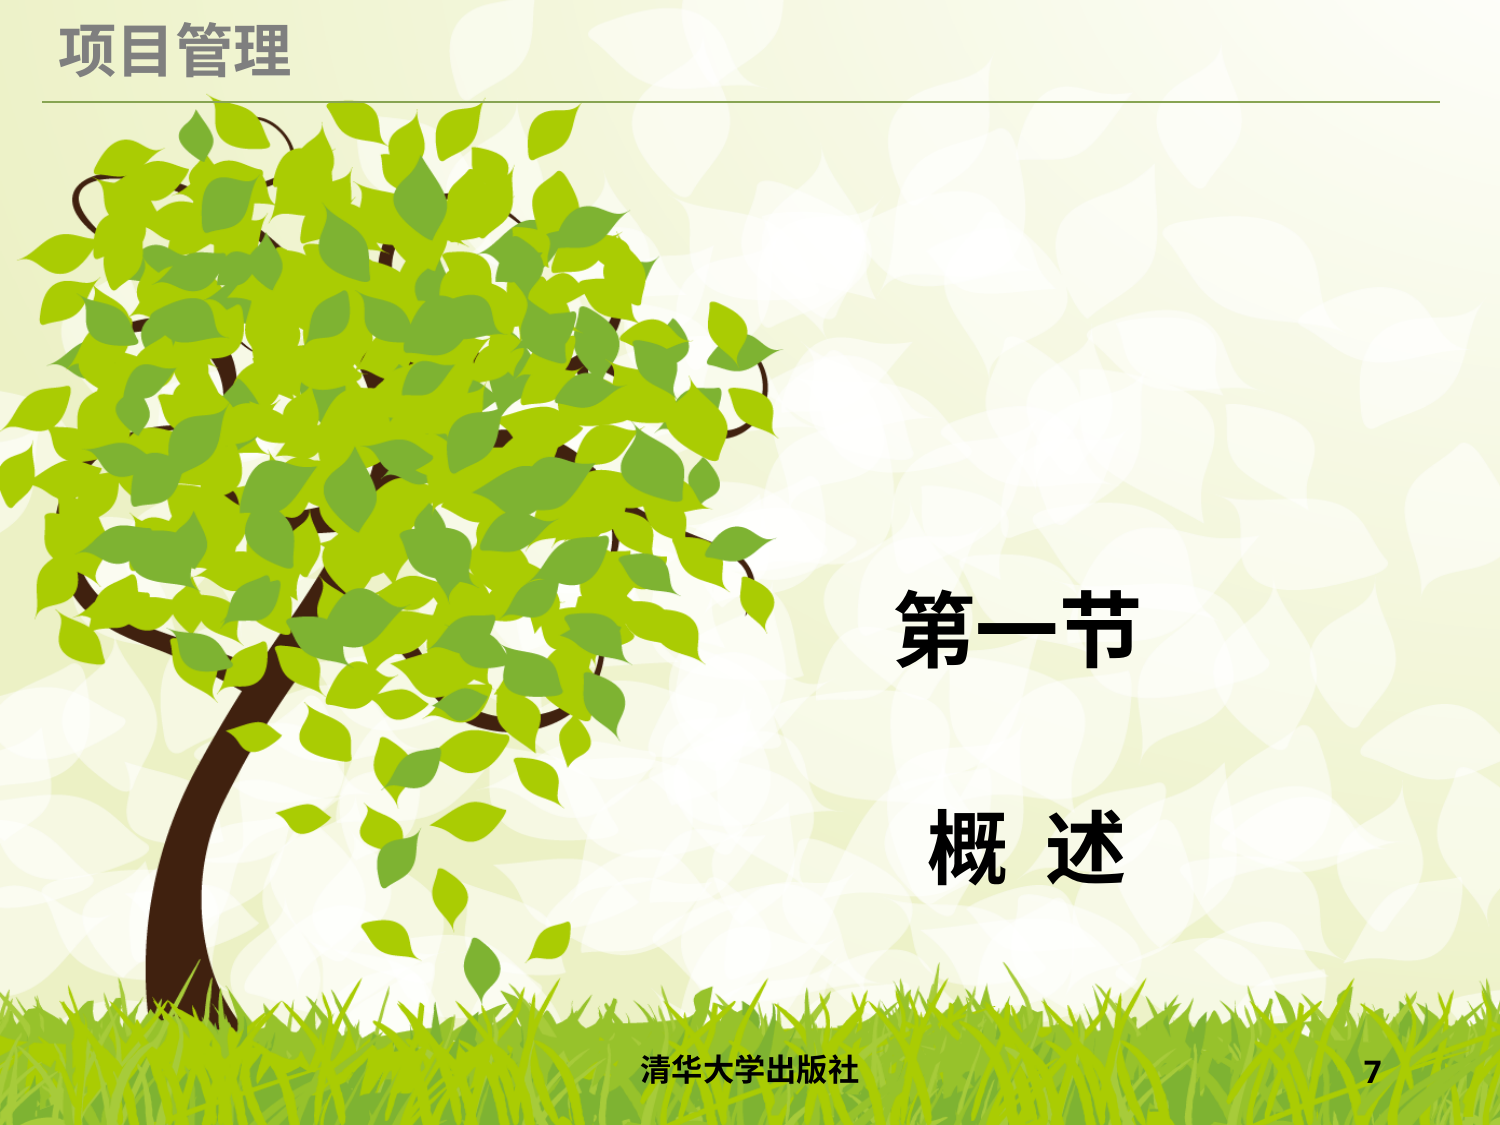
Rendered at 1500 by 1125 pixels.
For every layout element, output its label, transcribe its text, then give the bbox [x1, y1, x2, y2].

slide_number 7 [1059, 1042, 1397, 1103]
text_box [123, 385, 1399, 573]
footer 清华大学出版社 [496, 1042, 1004, 1103]
picture [0, 0, 1500, 1125]
title 第一节 概 述 [525, 464, 1500, 993]
